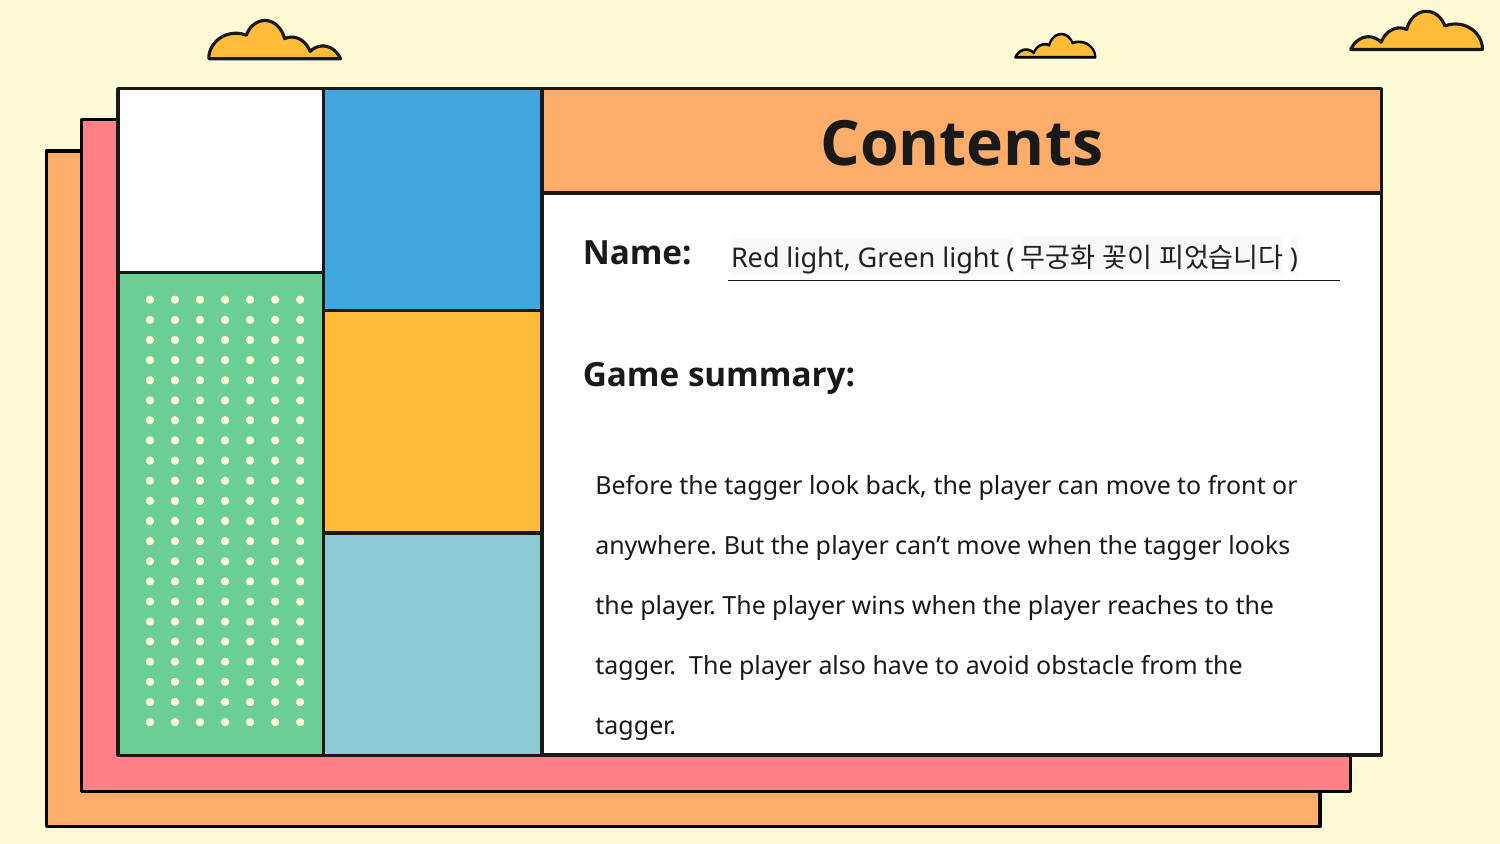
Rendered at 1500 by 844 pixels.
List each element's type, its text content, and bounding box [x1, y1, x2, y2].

title Game summary: [567, 343, 1306, 403]
title Name: [567, 219, 715, 284]
title Contents [542, 88, 1382, 193]
subtitle Red light, Green light (무궁화 꽃이 피었습니다) [715, 219, 1361, 284]
subtitle Before the tagger look back, the player can move to front or anywhere. But the player can’t move when the tagger looks the player. The player wins when the player reaches to the tagger. The player also have to avoid obstacle from the tagger. [580, 424, 1338, 738]
